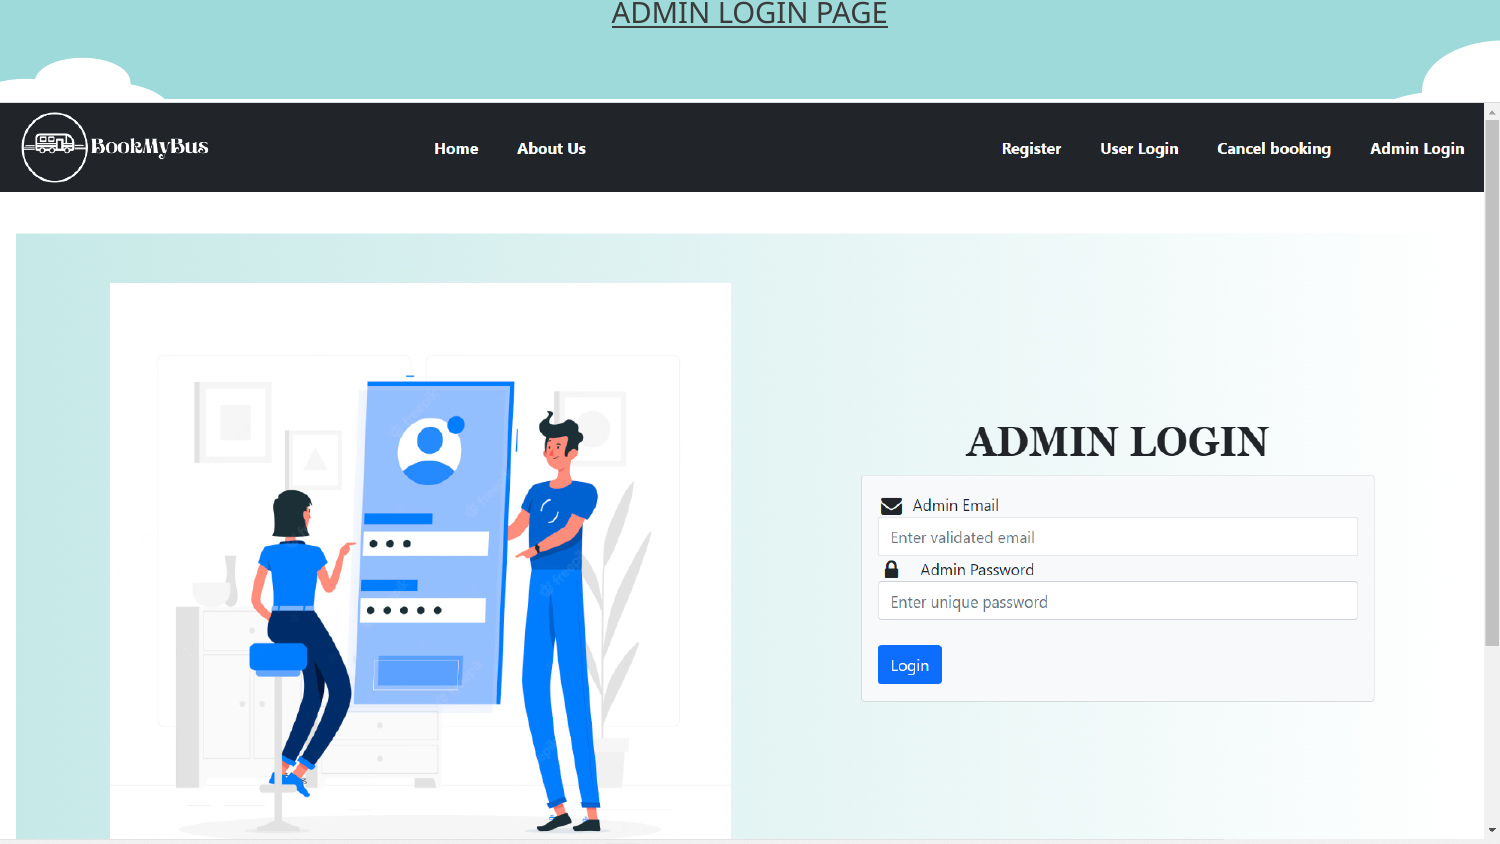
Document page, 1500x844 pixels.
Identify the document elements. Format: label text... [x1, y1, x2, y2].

title ADMIN LOGIN PAGE [116, 0, 1383, 46]
picture [0, 99, 1500, 844]
